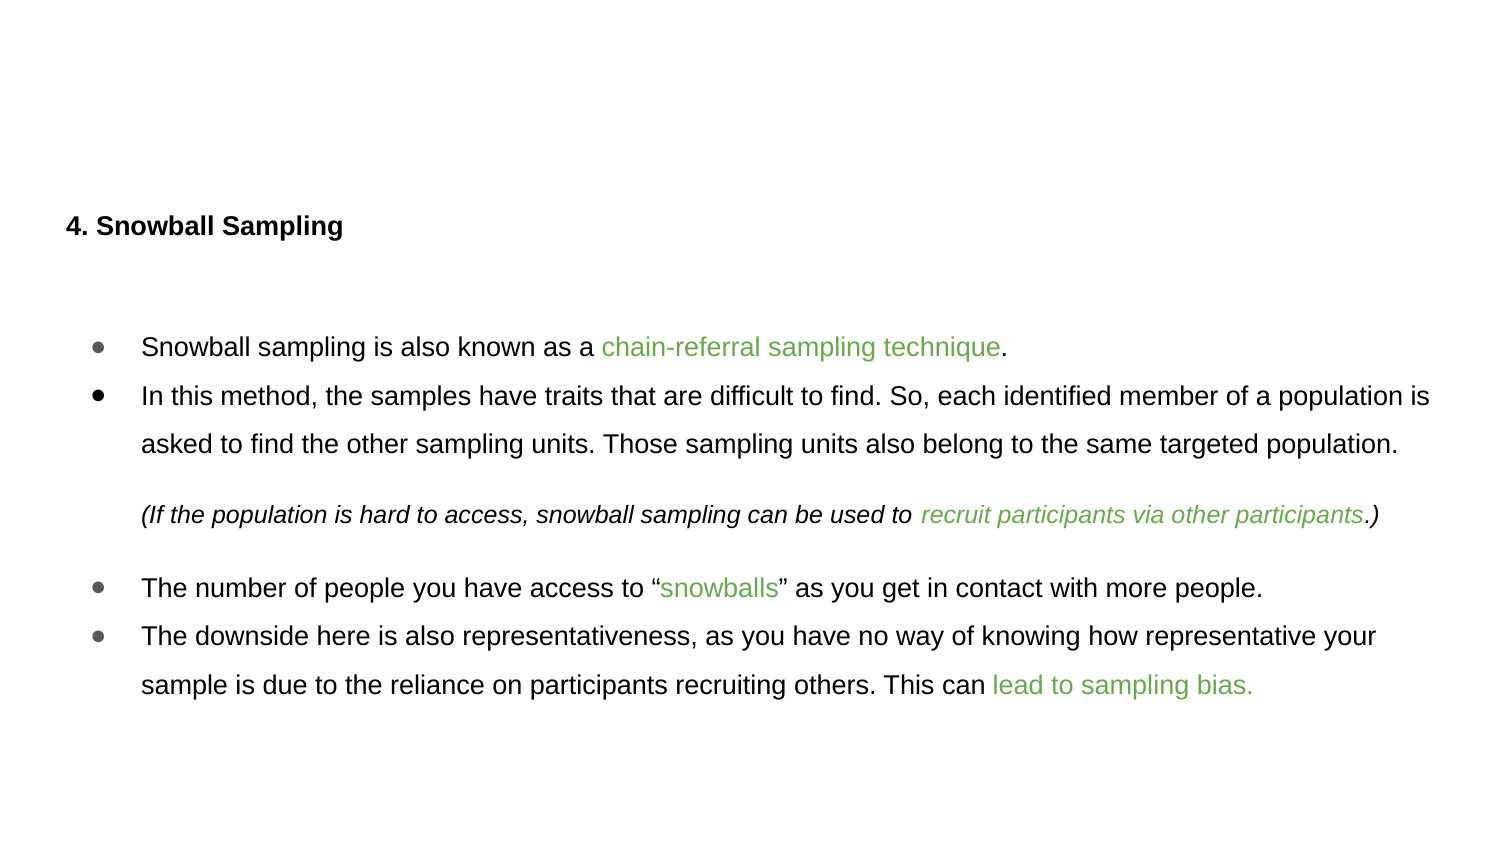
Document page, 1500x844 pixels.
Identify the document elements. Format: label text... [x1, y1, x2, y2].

list 4. Snowball Sampling Snowball sampling is also known as a chain-referral sampling technique. In this method, the samples have traits that are difficult to find. So, each identified member of a population is asked to find the other sampling units. Those sampling units also belong to the same targeted population. (If the population is hard to access, snowball sampling can be used to recruit participants via other participants.) The number of people you have access to “snowballs” as you get in contact with more people. The downside here is also representativeness, as you have no way of knowing how representative your sample is due to the reliance on participants recruiting others. This can lead to sampling bias. [51, 189, 1449, 750]
